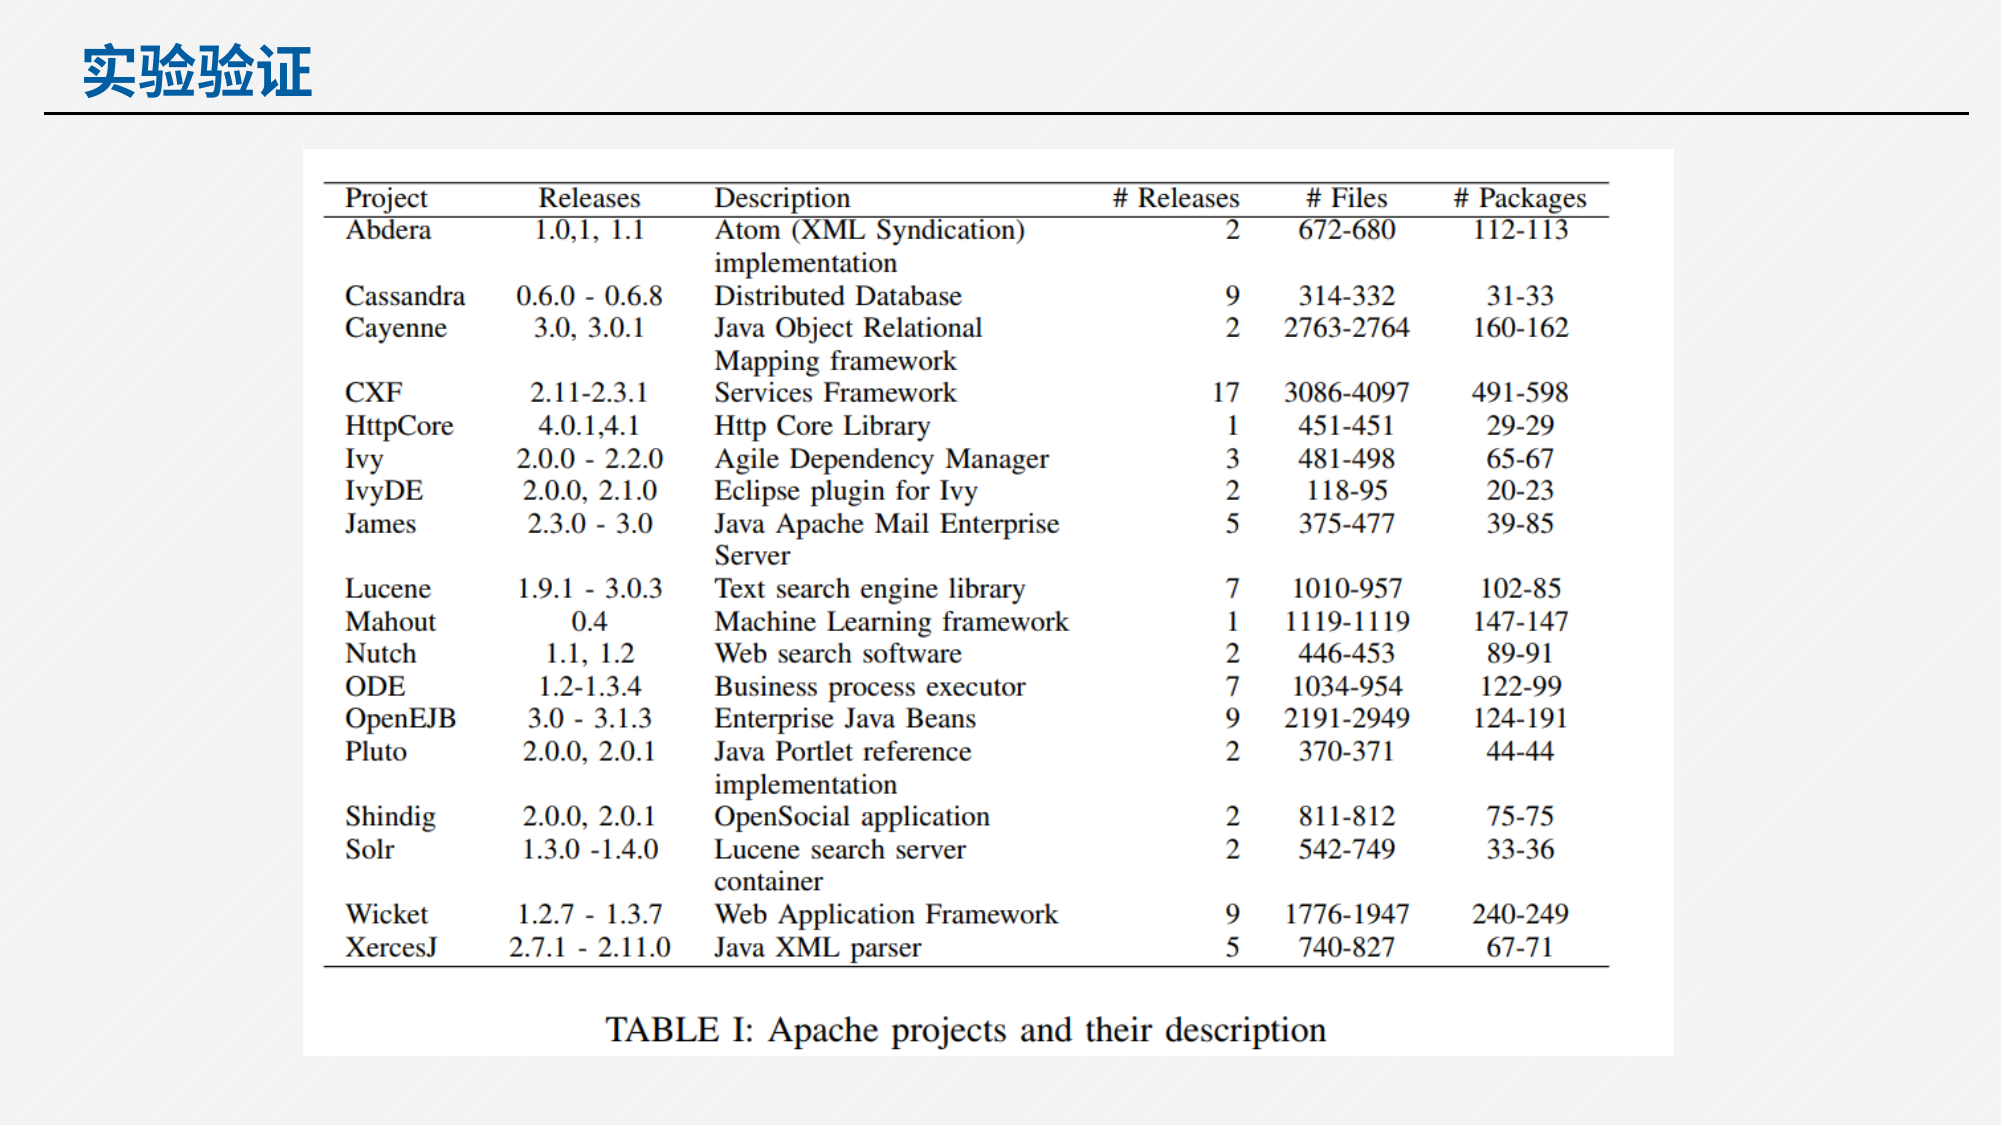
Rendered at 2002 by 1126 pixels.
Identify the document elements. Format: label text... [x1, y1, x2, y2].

text_box 实验验证 [55, 28, 339, 113]
picture [303, 148, 1675, 1057]
